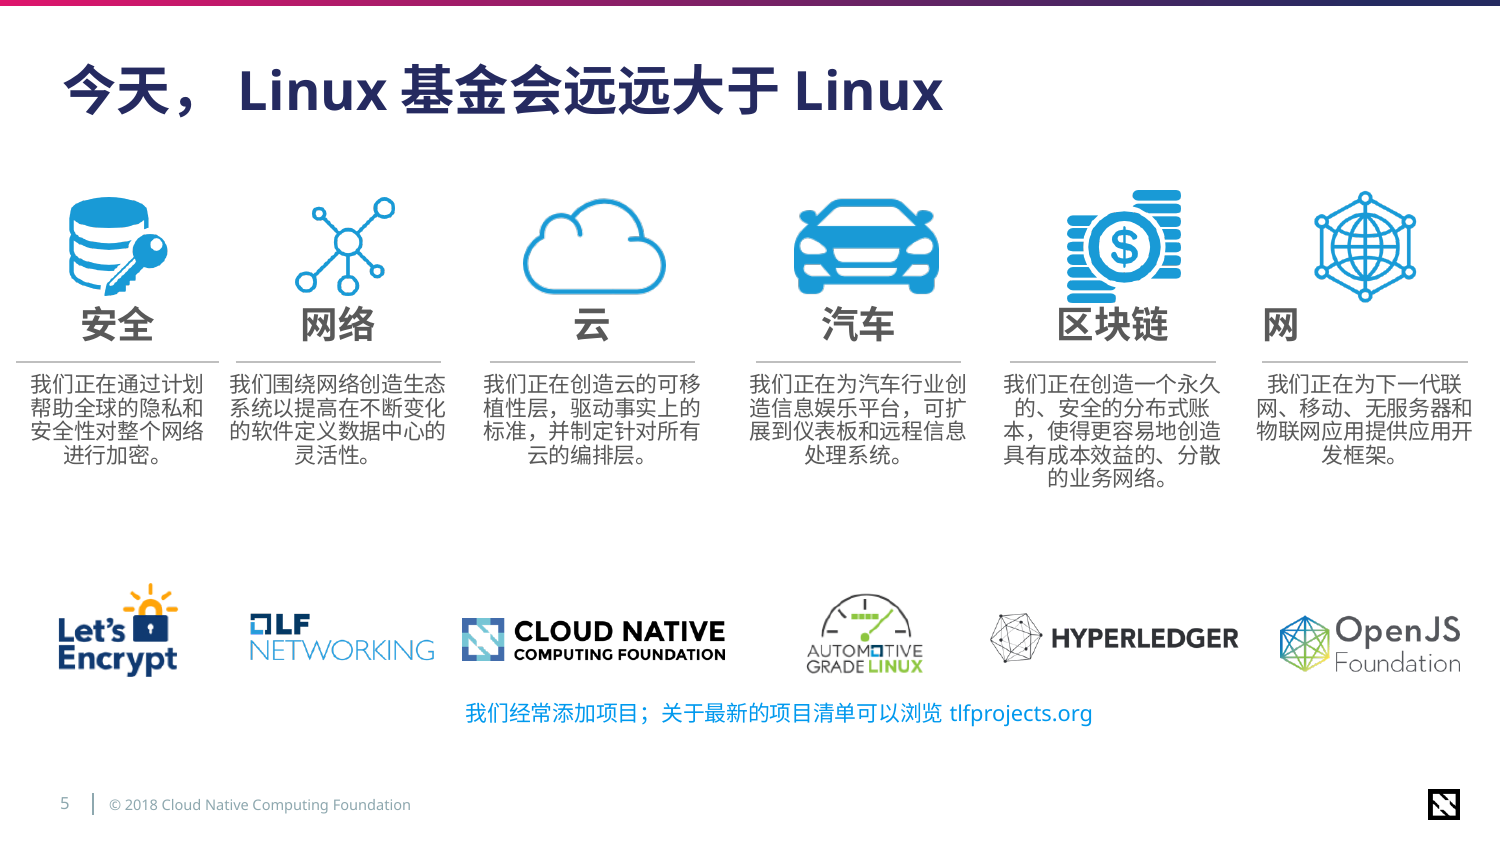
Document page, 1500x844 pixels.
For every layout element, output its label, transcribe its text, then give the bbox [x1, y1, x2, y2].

picture [1067, 190, 1181, 304]
text_box 网 [1247, 293, 1483, 355]
picture [763, 583, 968, 677]
picture [1308, 190, 1422, 304]
picture [1279, 614, 1460, 672]
picture [15, 583, 220, 677]
picture [1428, 789, 1460, 820]
title 今天，Linux基金会远远大于Linux [42, 52, 1458, 126]
text_box 我们正在创造云的可移植性层，驱动事实上的标准，并制定针对所有云的编排层。 [467, 367, 718, 600]
text_box 我们正在为汽车行业创造信息娱乐平台，可扩展到仪表板和远程信息处理系统。 [733, 367, 984, 600]
text_box 汽车 [737, 293, 980, 355]
text_box 我们围绕网络创造生态系统以提高在不断变化的软件定义数据中心的灵活性。 [213, 367, 464, 600]
picture [68, 197, 168, 297]
text_box 云 [522, 326, 663, 355]
picture [246, 609, 437, 664]
text_box 我们正在通过计划帮助全球的隐私和安全性对整个网络进行加密。 [16, 369, 213, 582]
text_box 我们正在为下一代联网、移动、无服务器和物联网应用提供应用开发框架。 [1239, 367, 1491, 559]
picture [295, 197, 395, 297]
text_box 网络 [218, 293, 458, 355]
picture [462, 618, 725, 661]
picture [794, 174, 939, 320]
picture [523, 175, 666, 318]
text_box 区块链 [995, 293, 1231, 355]
text_box 我们正在创造一个永久的、安全的分布式账本，使得更容易地创造具有成本效益的、分散的业务网络。 [987, 367, 1238, 559]
picture [988, 610, 1240, 665]
text_box 安全 [27, 293, 208, 355]
text_box 我们经常添加项目；关于最新的项目清单可以浏览tlfprojects.org [189, 692, 1370, 735]
